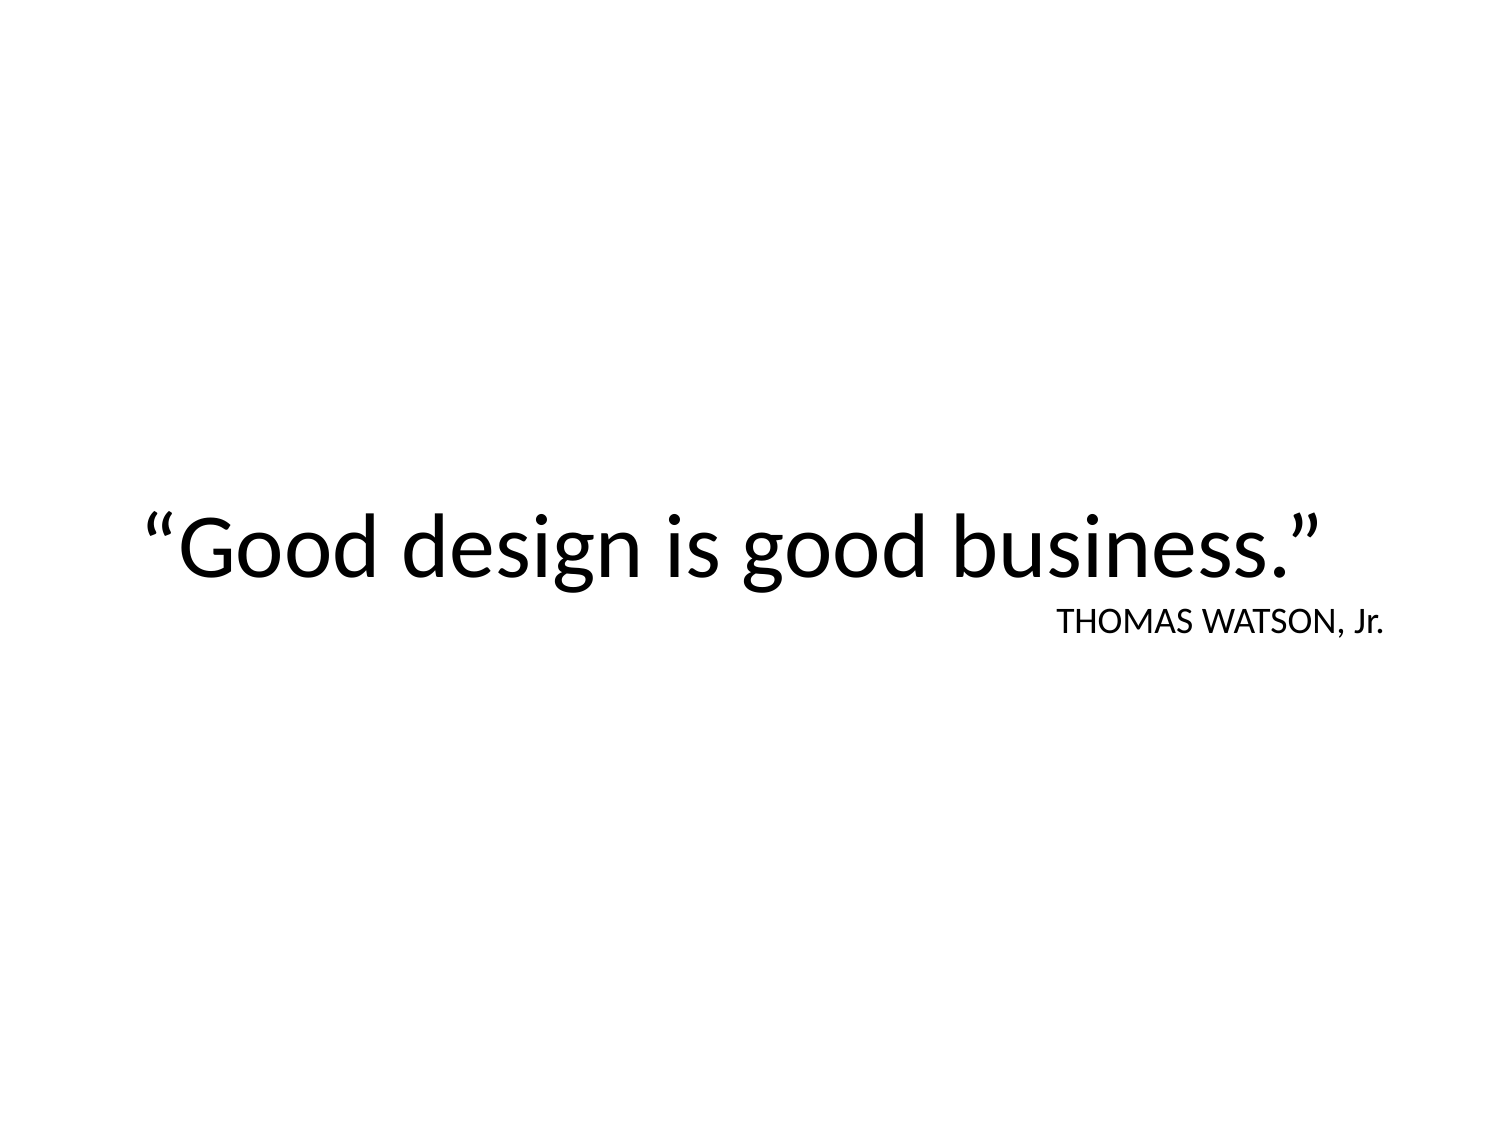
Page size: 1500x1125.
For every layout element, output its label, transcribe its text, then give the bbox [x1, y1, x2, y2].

text_box “Good design is good business.” THOMAS WATSON, Jr. [124, 478, 1400, 648]
